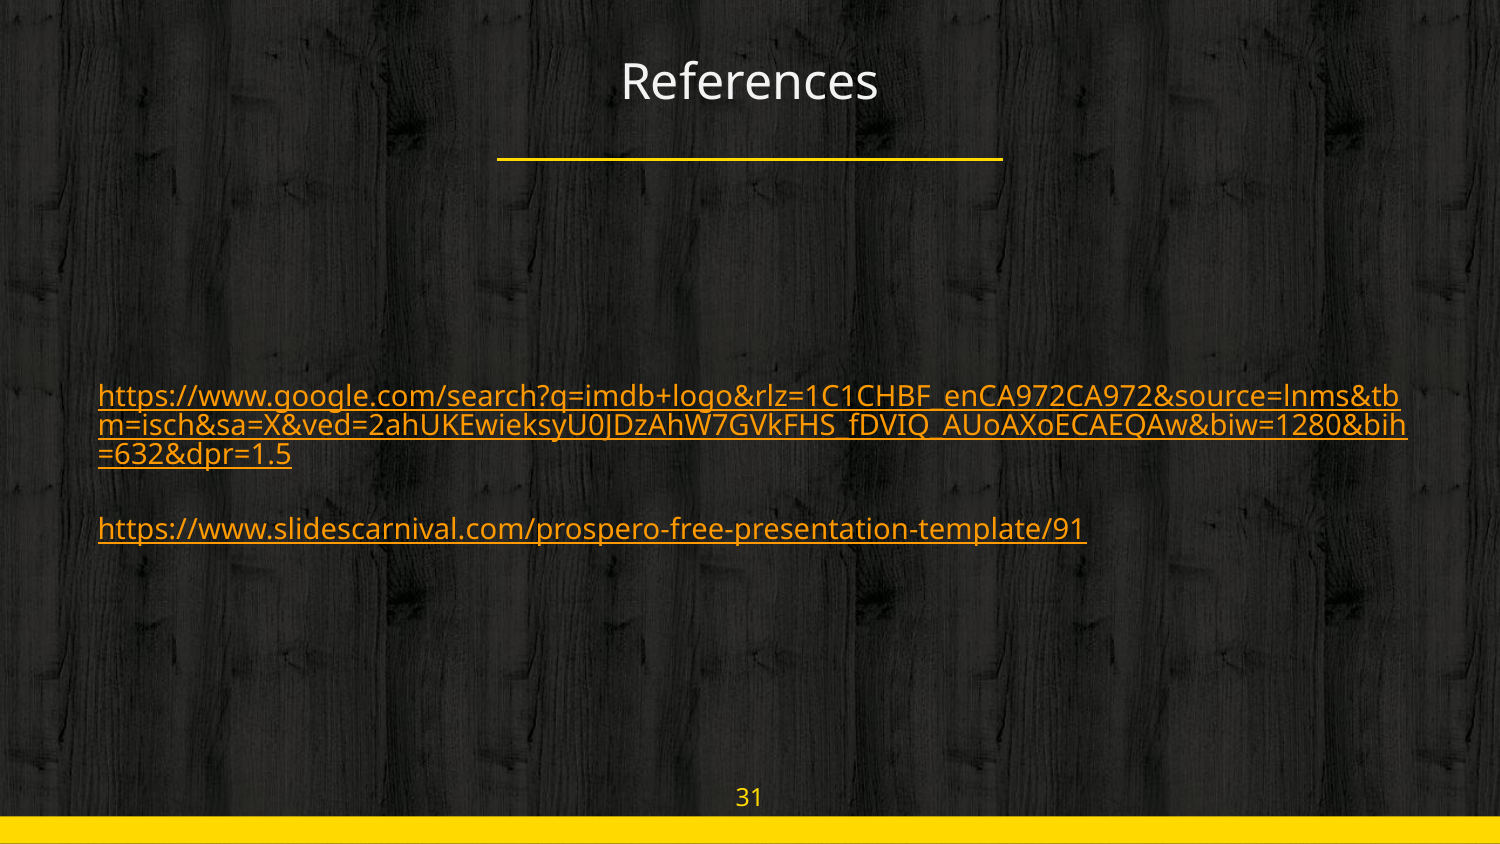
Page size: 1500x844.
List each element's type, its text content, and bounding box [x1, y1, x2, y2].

title References [75, 0, 1425, 160]
picture [0, 0, 1500, 816]
slide_number 31 [705, 766, 795, 832]
list https://www.google.com/search?q=imdb+logo&rlz=1C1CHBF_enCA972CA972&source=lnms&tbm=isch&sa=X&ved=2ahUKEwieksyU0JDzAhW7GVkFHS_fDVIQ_AUoAXoECAEQAw&biw=1280&bih=632&dpr=1.5 https://www.slidescarnival.com/prospero-free-presentation-template/91 [82, 362, 1433, 600]
